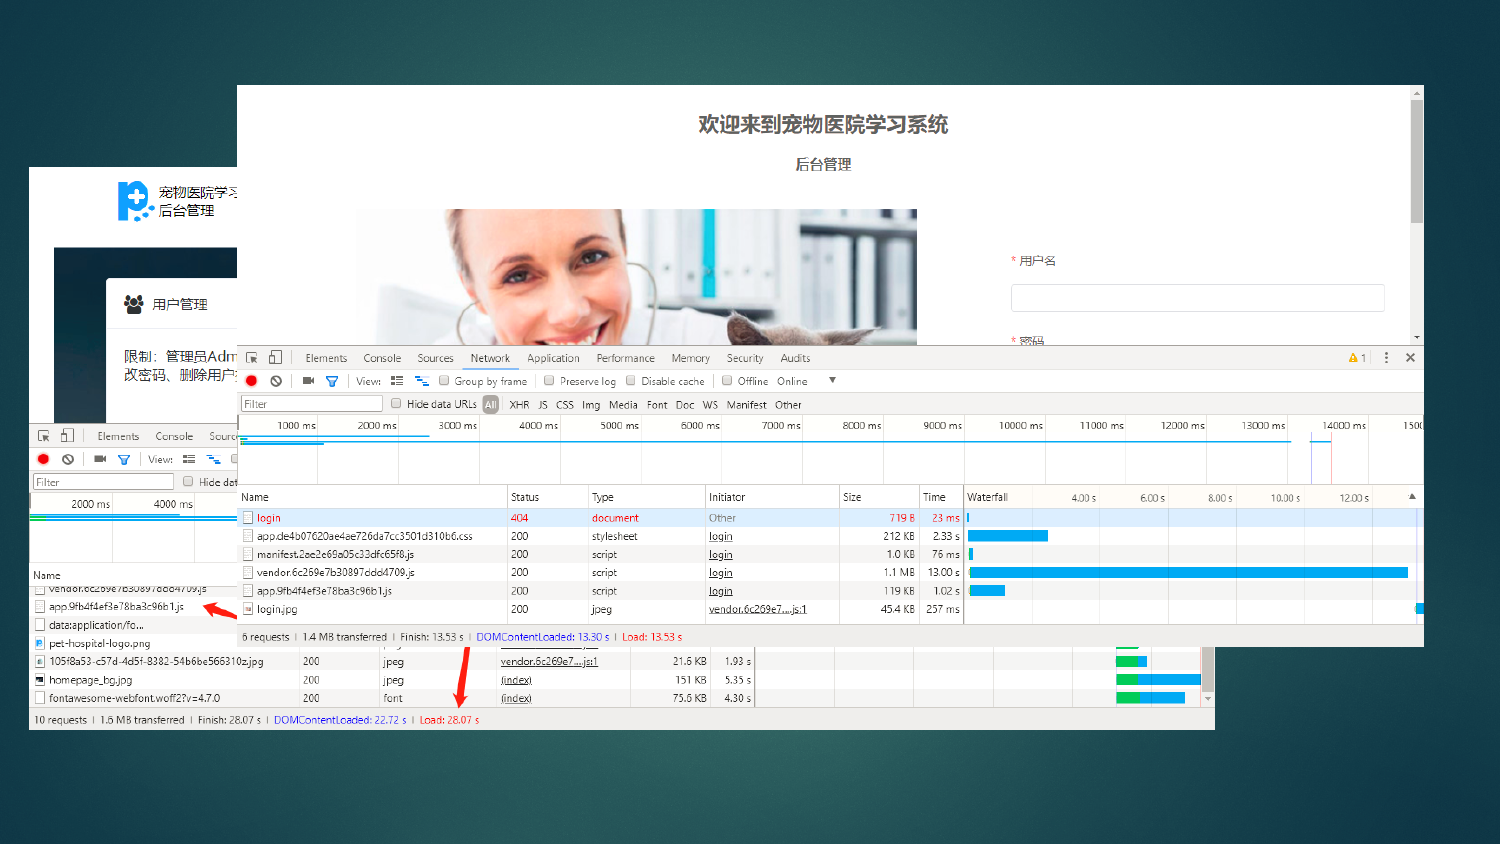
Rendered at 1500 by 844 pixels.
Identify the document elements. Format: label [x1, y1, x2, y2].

picture [29, 85, 1424, 730]
